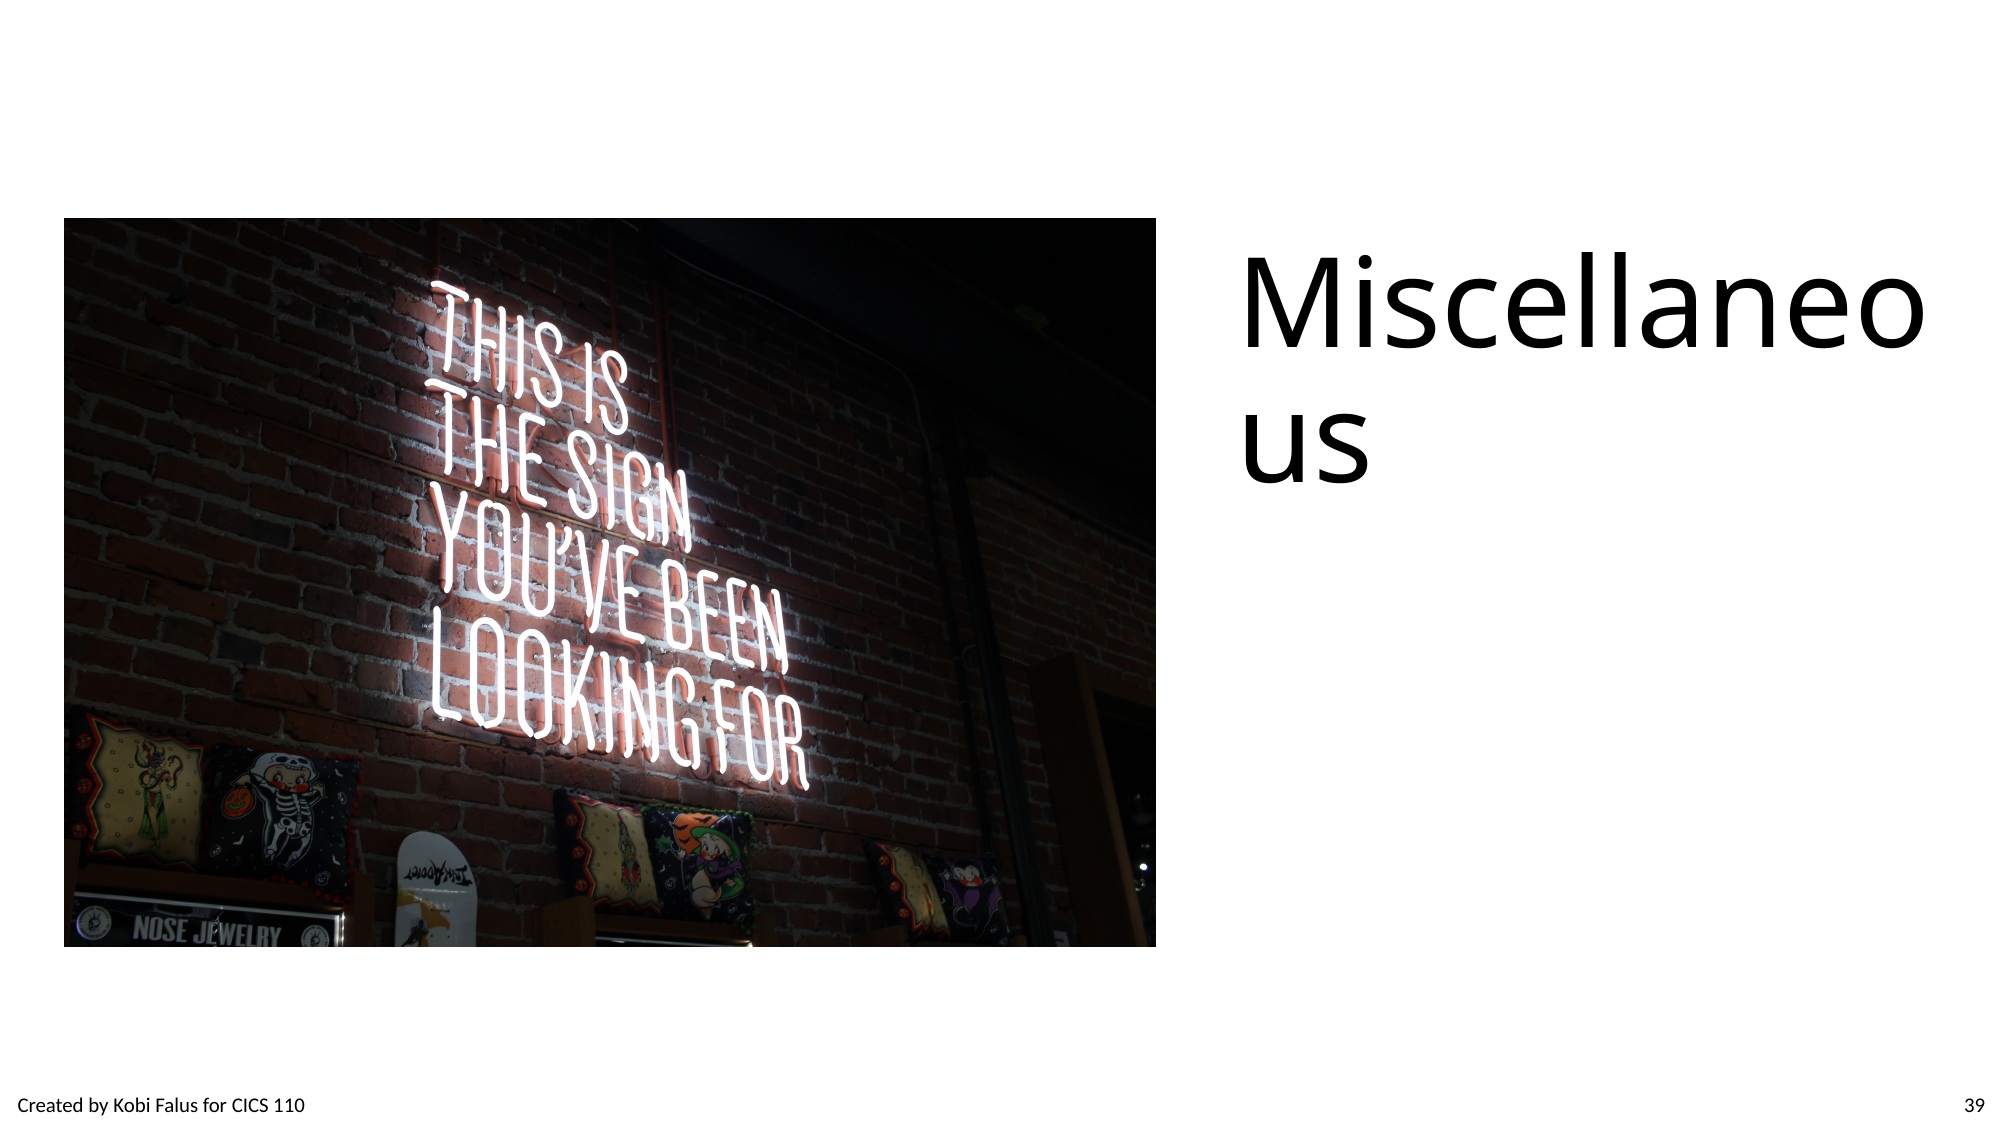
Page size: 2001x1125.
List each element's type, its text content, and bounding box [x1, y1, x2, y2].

title Miscellaneous [1220, 218, 1973, 518]
picture [64, 218, 1156, 947]
